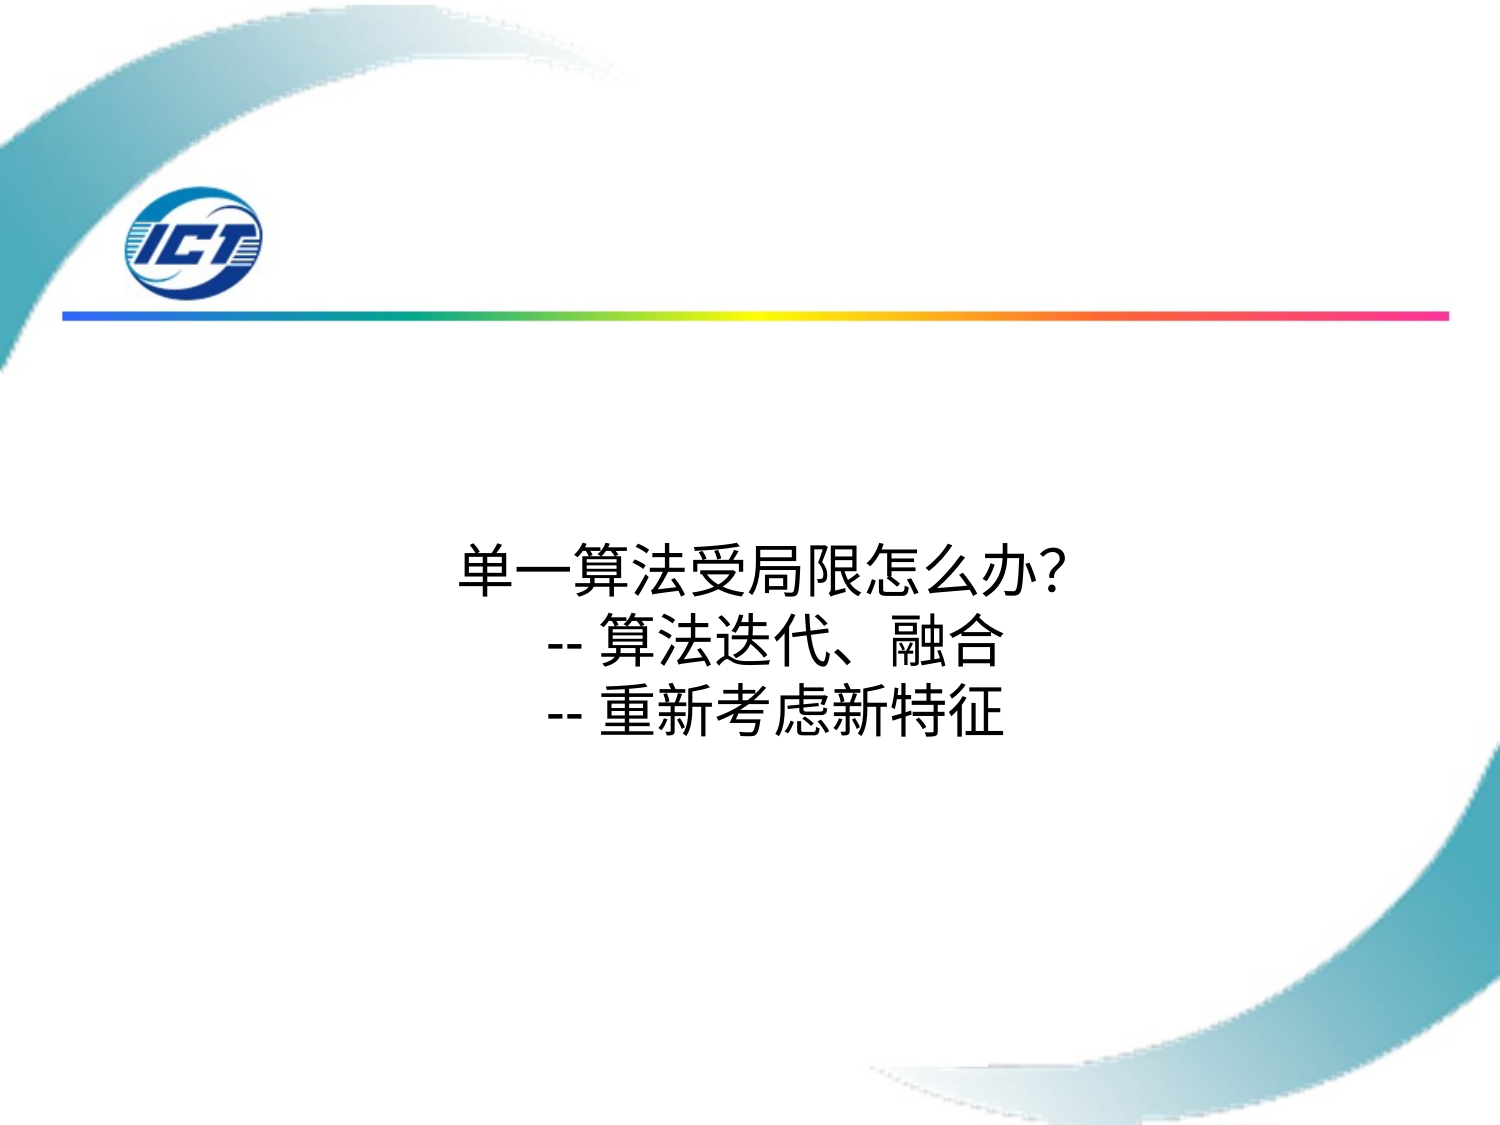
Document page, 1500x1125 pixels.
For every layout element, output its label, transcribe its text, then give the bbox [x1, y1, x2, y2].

picture [0, 0, 1500, 1125]
text_box 单一算法受局限怎么办？ --算法迭代、融合 --重新考虑新特征 [441, 527, 1112, 752]
